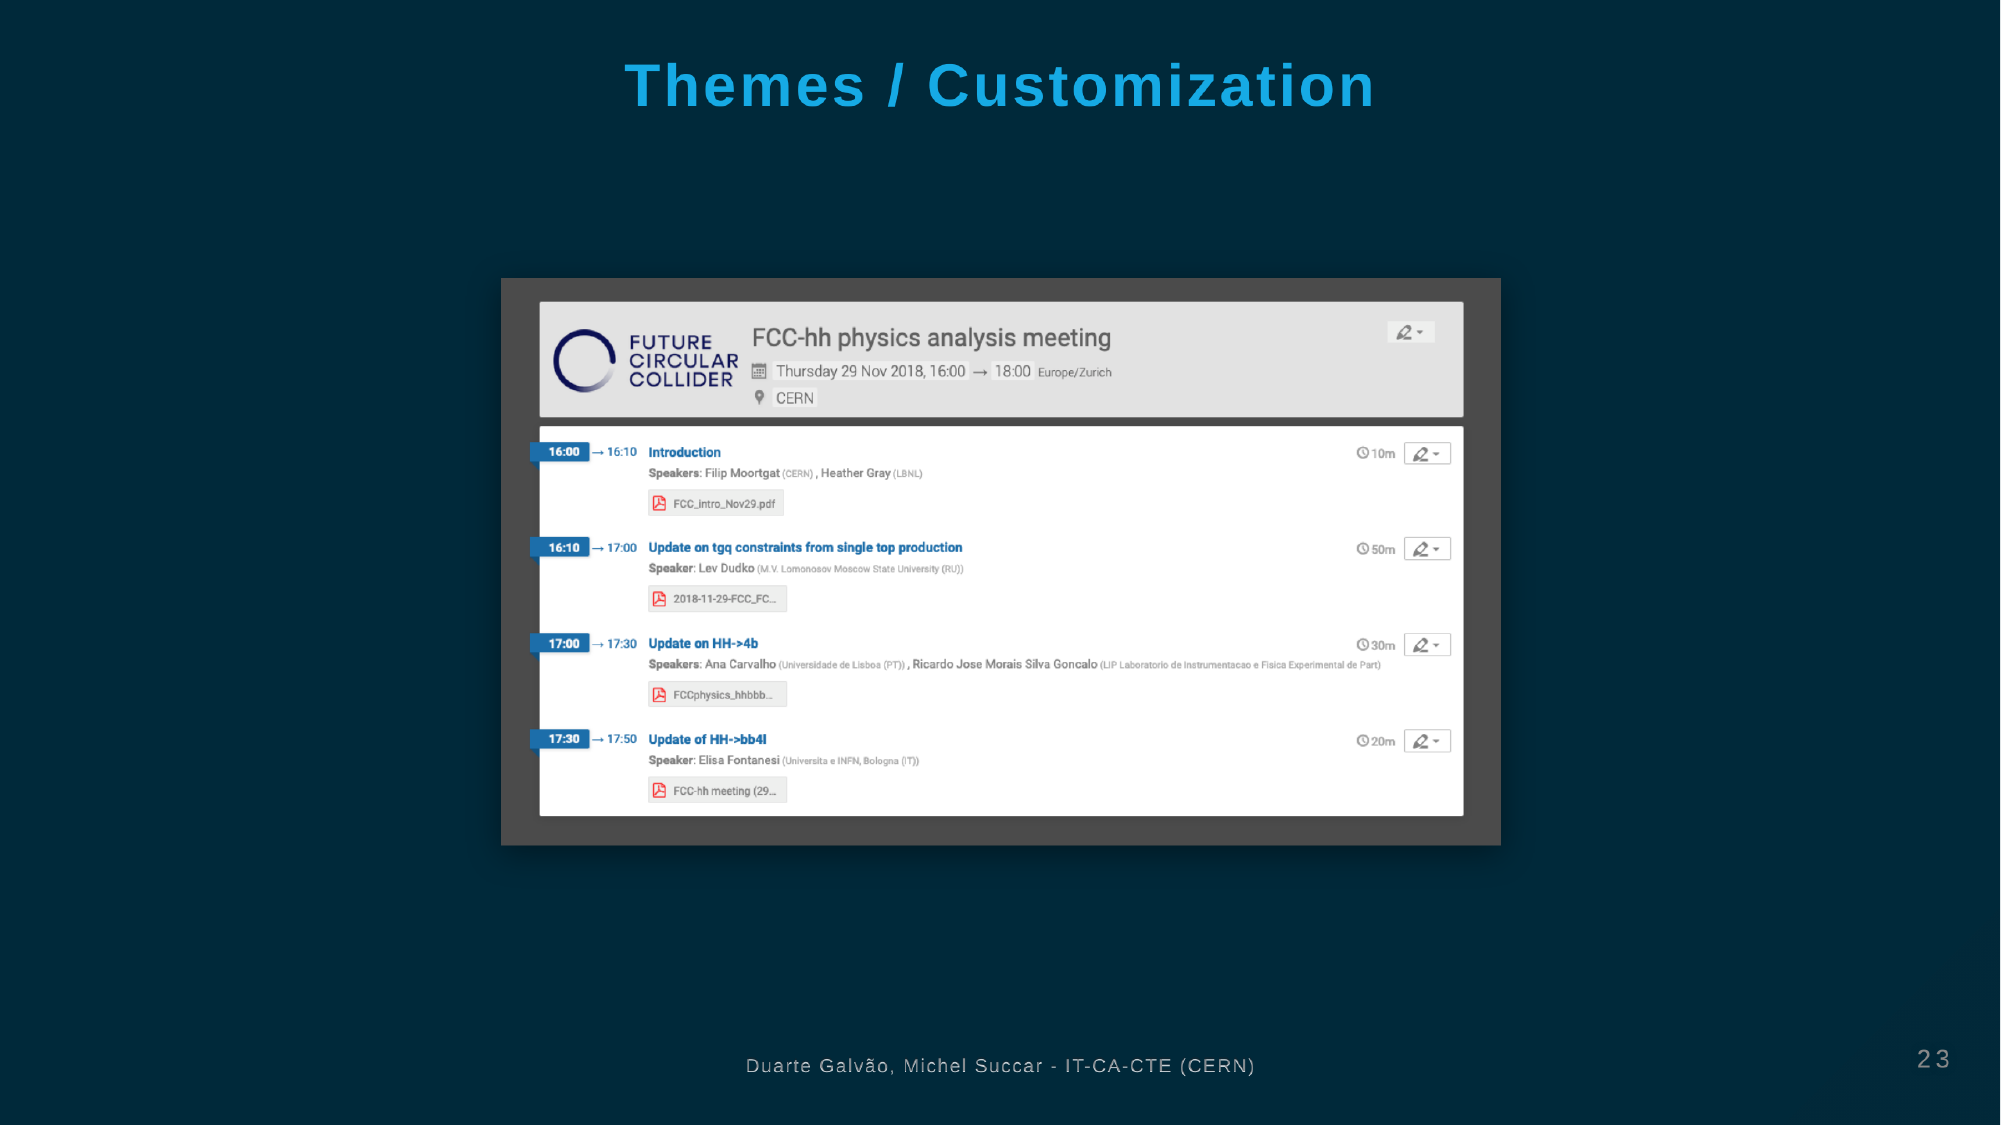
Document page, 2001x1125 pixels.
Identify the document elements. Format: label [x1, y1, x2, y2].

picture [1284, 76, 1290, 105]
picture [978, 76, 994, 105]
picture [931, 65, 966, 105]
picture [802, 1061, 809, 1072]
picture [1143, 75, 1159, 105]
picture [799, 75, 825, 105]
picture [1189, 1058, 1199, 1072]
picture [1132, 1058, 1140, 1063]
picture [1190, 76, 1214, 105]
picture [977, 1063, 986, 1072]
picture [1222, 75, 1252, 105]
picture [951, 1061, 959, 1069]
picture [837, 1061, 844, 1072]
picture [1352, 75, 1370, 105]
picture [991, 1063, 998, 1072]
picture [678, 75, 695, 105]
picture [1050, 68, 1067, 105]
picture [822, 1065, 832, 1072]
picture [775, 1061, 782, 1071]
picture [928, 1065, 934, 1072]
picture [626, 66, 659, 105]
picture [1160, 1058, 1170, 1071]
picture [669, 64, 676, 105]
picture [707, 75, 733, 105]
picture [1147, 1058, 1156, 1071]
picture [1919, 1050, 1929, 1057]
picture [1172, 76, 1178, 105]
picture [1205, 1058, 1214, 1071]
picture [745, 75, 770, 105]
picture [1116, 76, 1124, 105]
picture [836, 75, 861, 105]
picture [1258, 68, 1274, 105]
picture [867, 1058, 874, 1072]
picture [1075, 75, 1105, 105]
picture [878, 1061, 886, 1072]
picture [772, 75, 787, 105]
picture [1125, 75, 1142, 105]
picture [997, 76, 1004, 105]
picture [939, 1059, 946, 1071]
picture [1302, 75, 1331, 105]
picture [1017, 75, 1042, 105]
picture [495, 279, 1507, 859]
picture [1025, 1061, 1032, 1071]
picture [889, 64, 902, 106]
picture [1343, 76, 1351, 105]
